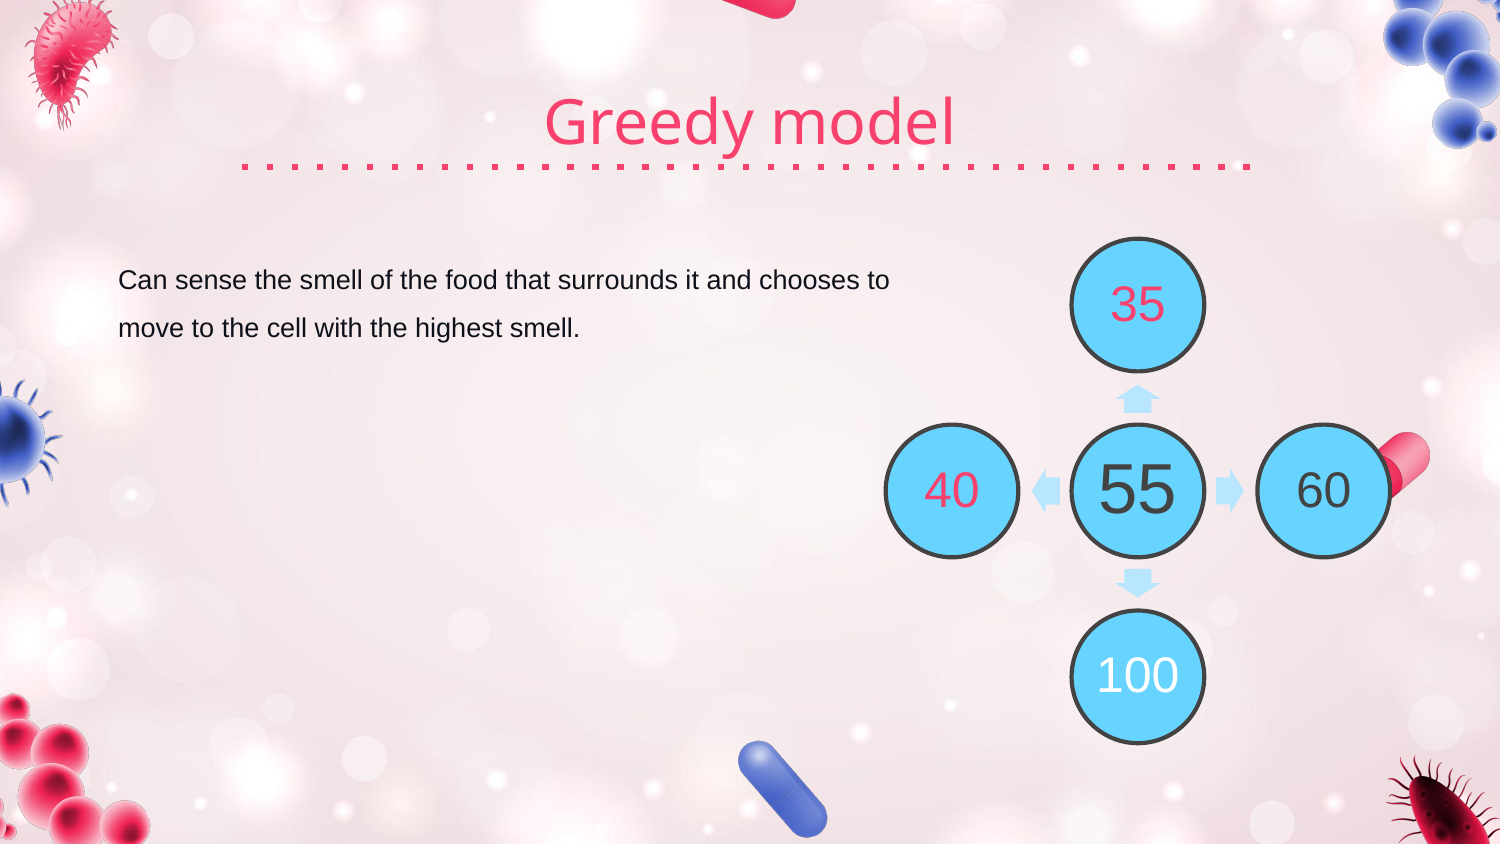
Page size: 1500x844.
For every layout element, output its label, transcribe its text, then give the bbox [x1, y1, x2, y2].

text_box Can sense the smell of the food that surrounds it and chooses to move to the cell with the highest smell. [103, 238, 823, 351]
picture [0, 0, 1500, 844]
title Greedy model [118, 72, 1382, 167]
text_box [825, 238, 1450, 744]
